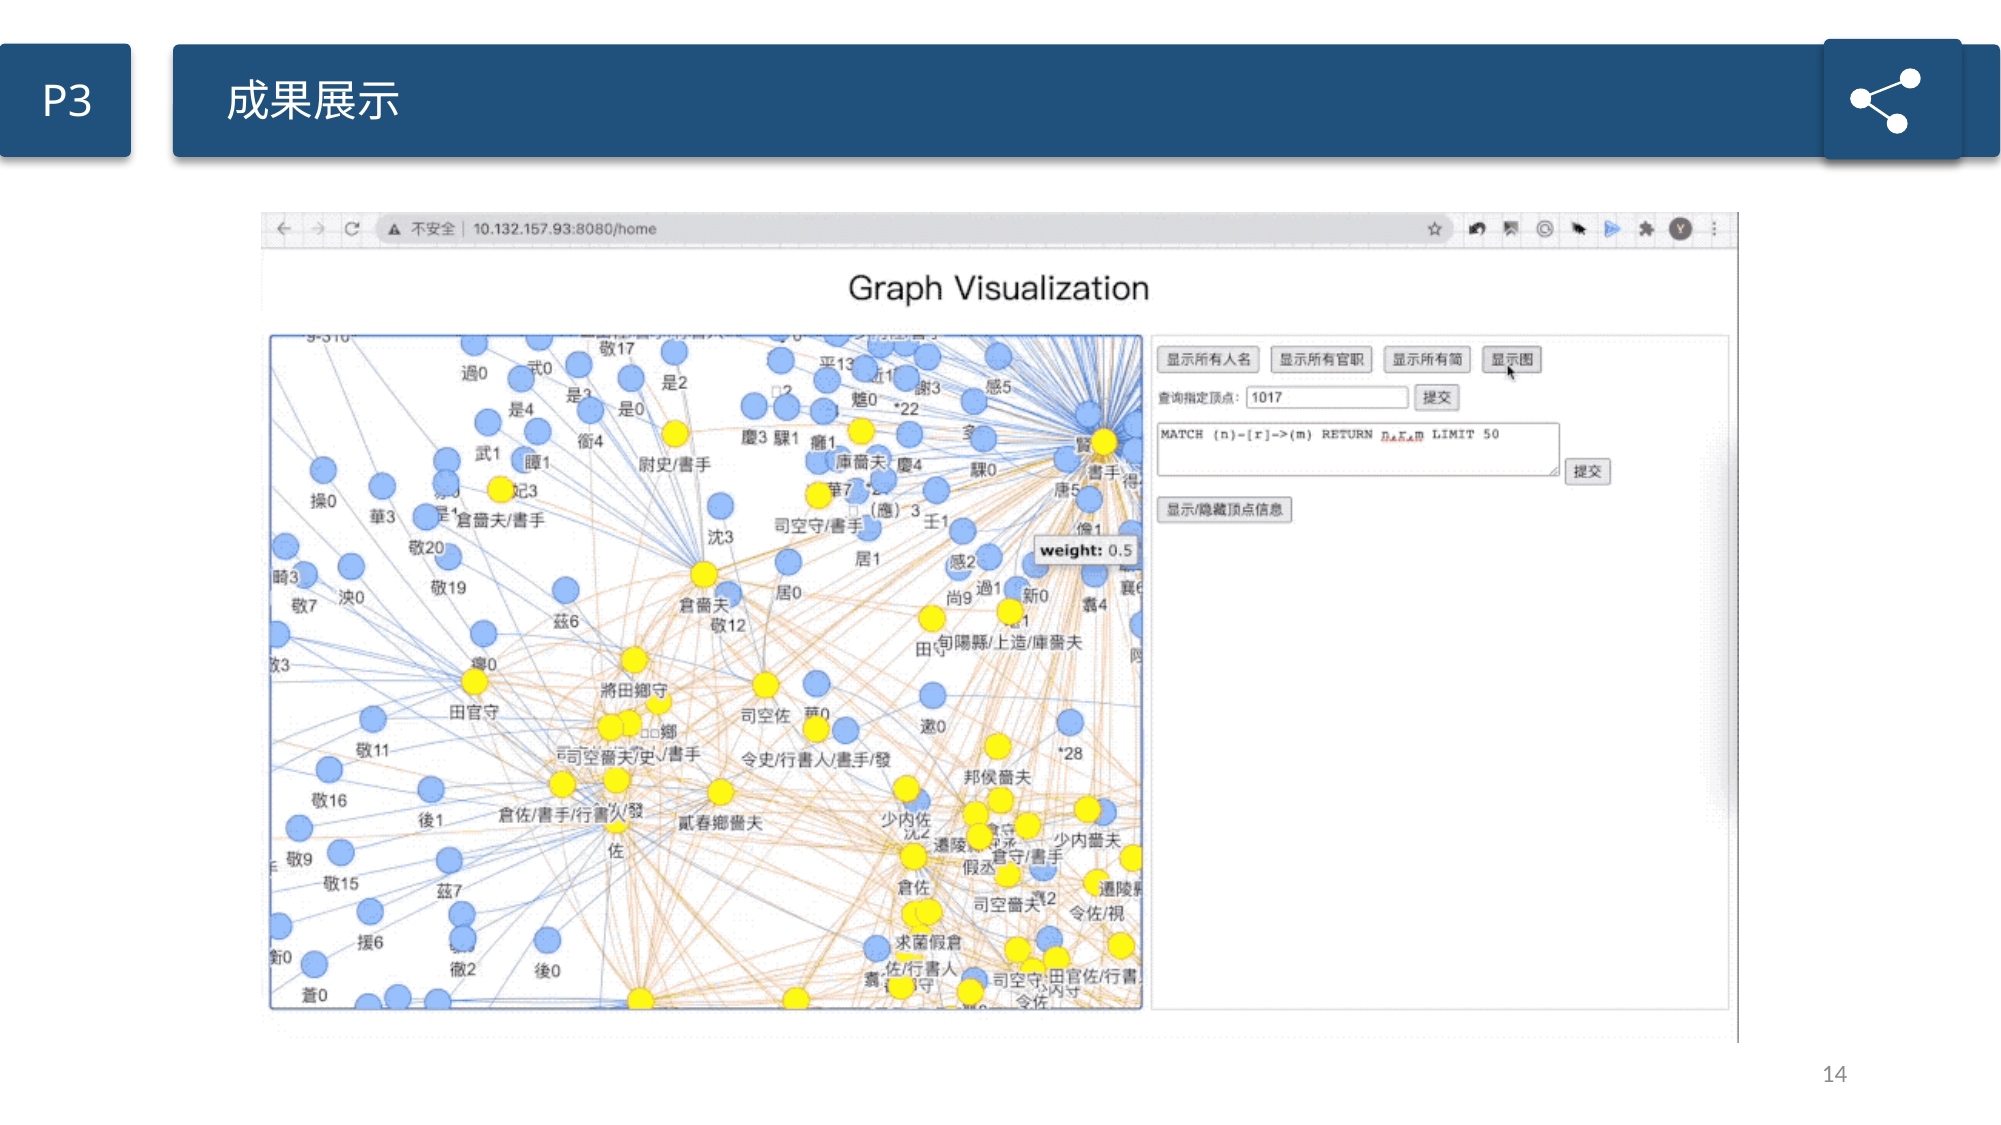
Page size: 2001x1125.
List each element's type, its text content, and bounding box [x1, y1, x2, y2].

slide_number 14 [1412, 1042, 1863, 1103]
list P3 [3, 50, 131, 155]
list 成果展示 [211, 50, 1975, 155]
picture [261, 212, 1739, 1043]
